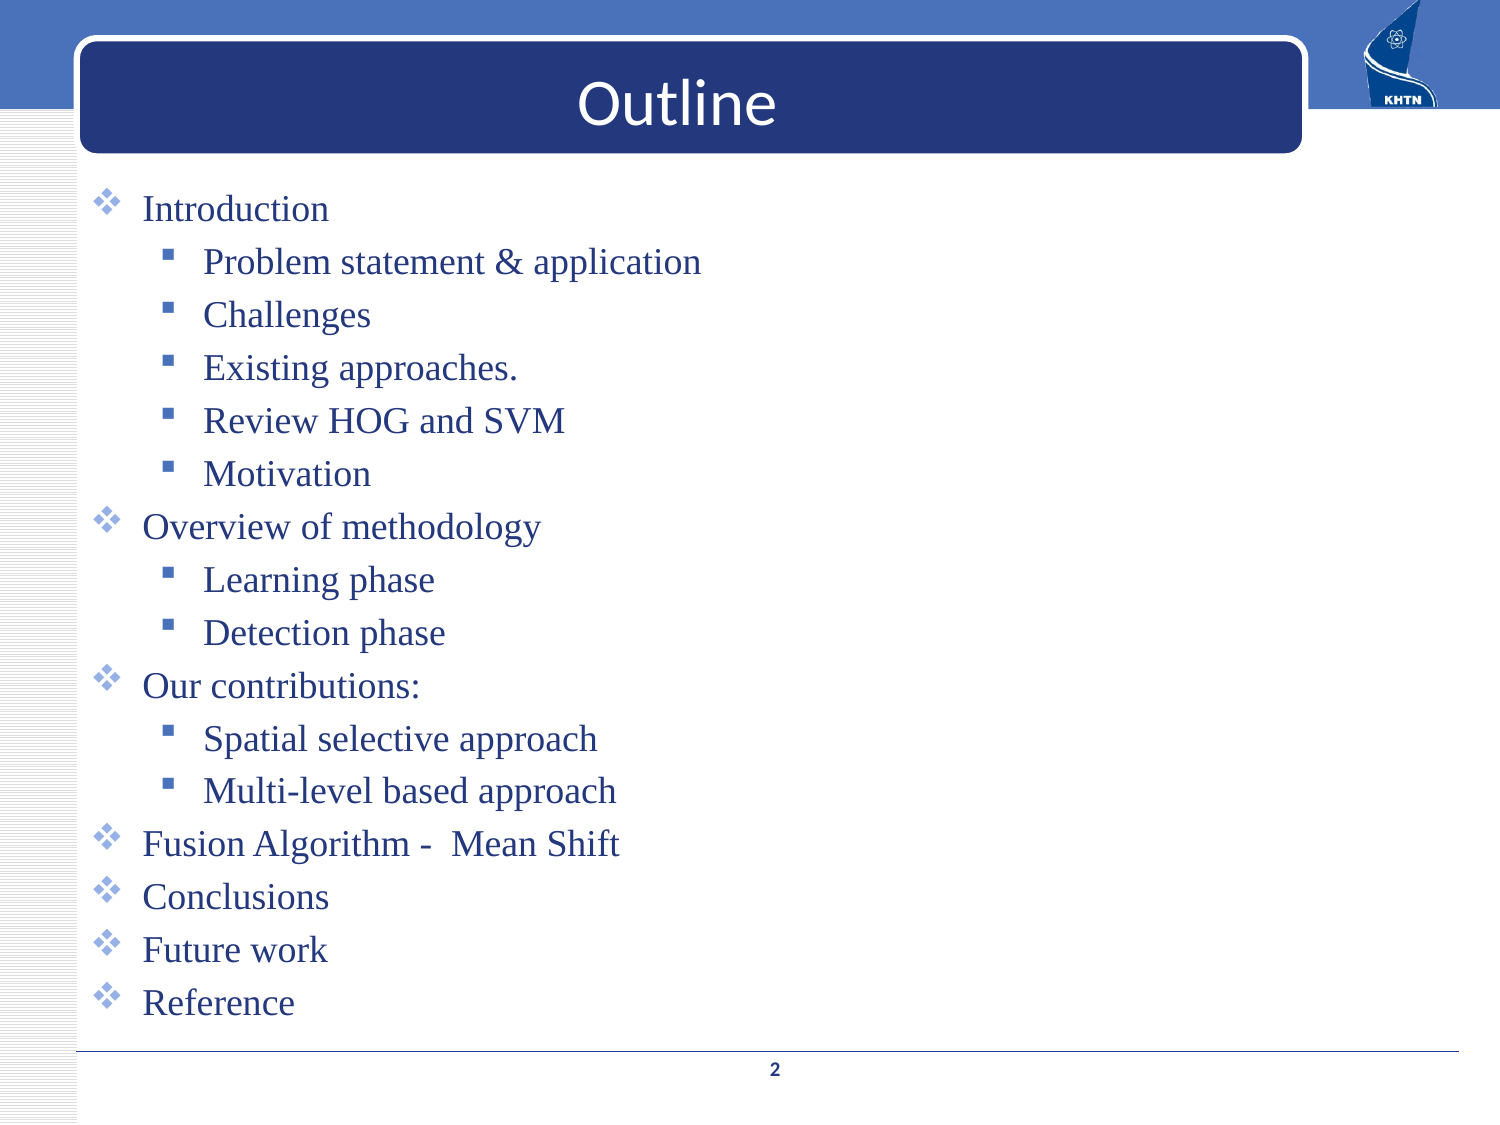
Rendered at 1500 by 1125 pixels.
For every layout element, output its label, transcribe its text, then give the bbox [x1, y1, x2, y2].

slide_number 2 [600, 1047, 950, 1083]
picture [1313, 0, 1490, 109]
list Introduction Problem statement & application Challenges Existing approaches. Review HOG and SVM Motivation Overview of methodology Learning phase Detection phase Our contributions: Spatial selective approach Multi-level based approach Fusion Algorithm - Mean Shift Conclusions Future work Reference [75, 176, 1425, 1038]
title Outline [89, 52, 1265, 145]
